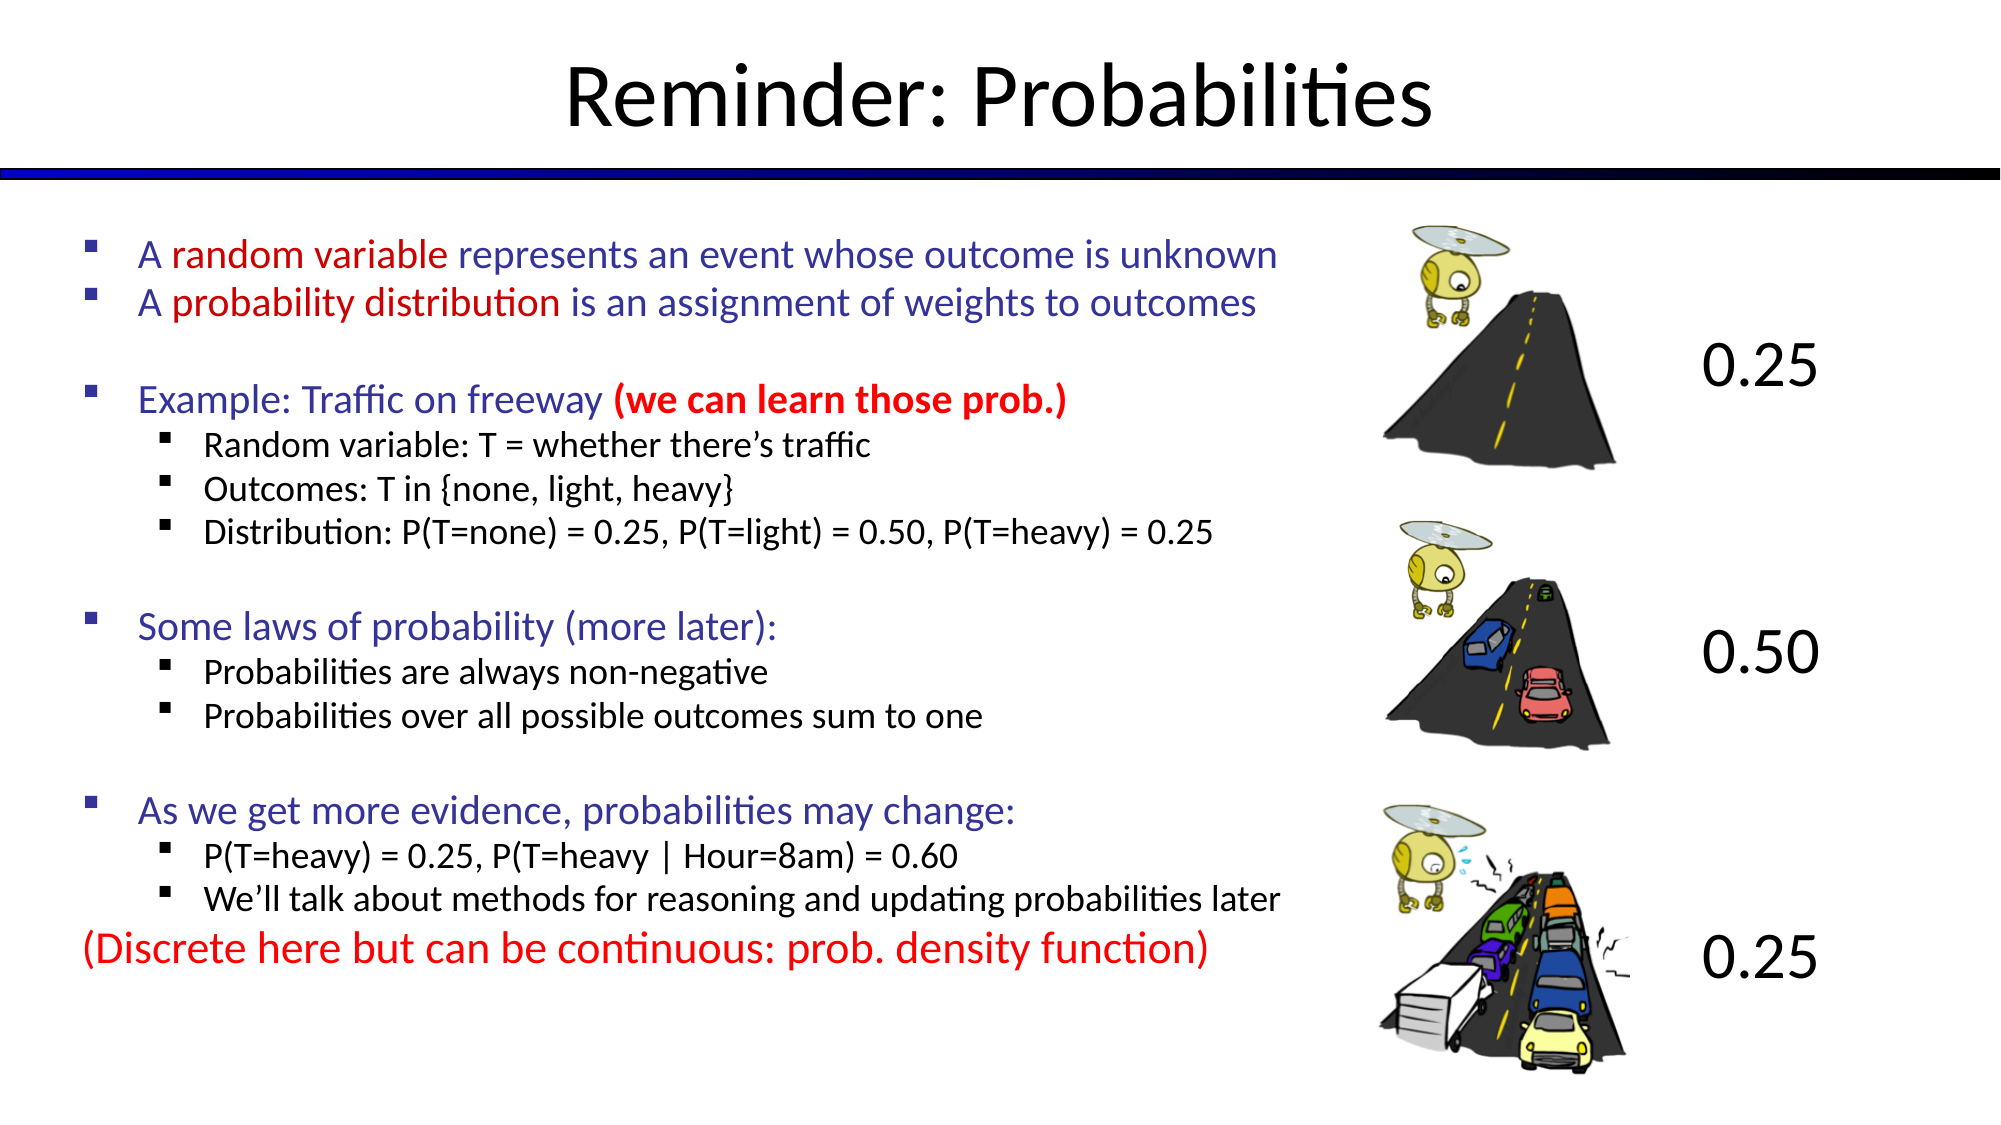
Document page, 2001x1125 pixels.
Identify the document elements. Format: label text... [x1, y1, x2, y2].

list A random variable represents an event whose outcome is unknown A probability distribution is an assignment of weights to outcomes Example: Traffic on freeway (we can learn those prob.) Random variable: T = whether there’s traffic Outcomes: T in {none, light, heavy} Distribution: P(T=none) = 0.25, P(T=light) = 0.50, P(T=heavy) = 0.25 Some laws of probability (more later): Probabilities are always non-negative Probabilities over all possible outcomes sum to one As we get more evidence, probabilities may change: P(T=heavy) = 0.25, P(T=heavy | Hour=8am) = 0.60 We’ll talk about methods for reasoning and updating probabilities later (Discrete here but can be continuous: prob. density function) [66, 228, 1934, 1006]
picture [1374, 499, 1648, 758]
text_box 0.25 [1687, 904, 1888, 999]
text_box 0.25 [1687, 312, 1888, 408]
text_box 0.50 [1687, 599, 1888, 695]
picture [1382, 222, 1635, 485]
picture [1374, 791, 1631, 1083]
title Reminder: Probabilities [0, 0, 2000, 184]
